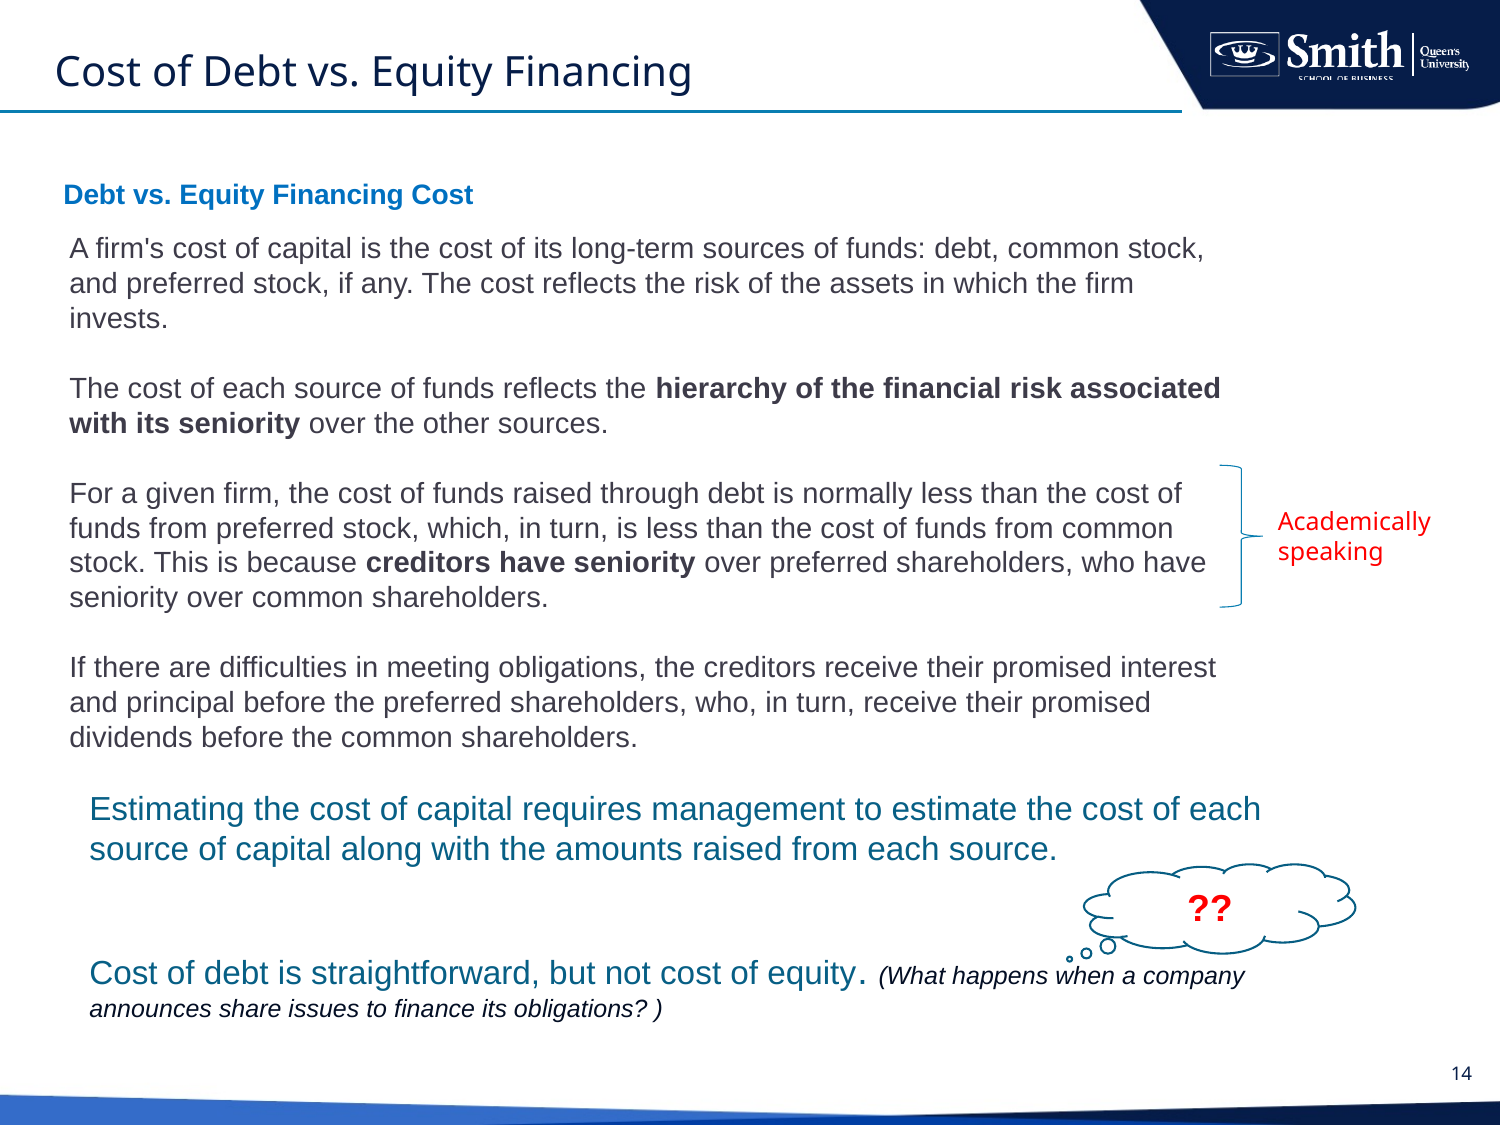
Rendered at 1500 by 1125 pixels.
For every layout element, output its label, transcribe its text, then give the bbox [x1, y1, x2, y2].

text_box ?? [1066, 955, 1074, 963]
picture [0, 0, 1500, 1125]
text_box Estimating the cost of capital requires management to estimate the cost of each source of capital along with the amounts raised from each source. Cost of debt is straightforward, but not cost of equity. (What happens when a company announces share issues to finance its obligations? ) [74, 779, 1367, 1030]
title Cost of Debt vs. Equity Financing [54, 14, 1125, 96]
text_box A firm's cost of capital is the cost of its long-term sources of funds: debt, common stock, and preferred stock, if any. The cost reflects the risk of the assets in which the firm invests. The cost of each source of funds reflects the hierarchy of the financial risk associated with its seniority over the other sources. For a given firm, the cost of funds raised through debt is normally less than the cost of funds from preferred stock, which, in turn, is less than the cost of funds from common stock. This is because creditors have seniority over preferred shareholders, who have seniority over common shareholders. If there are difficulties in meeting obligations, the creditors receive their promised interest and principal before the preferred shareholders, who, in turn, receive their promised dividends before the common shareholders. [54, 221, 1242, 761]
list Debt vs. Equity Financing Cost [63, 176, 750, 221]
text_box Academically speaking [1263, 498, 1448, 573]
text_box [1219, 464, 1263, 608]
text_box ?? [1080, 947, 1093, 960]
text_box ?? [1082, 863, 1357, 955]
